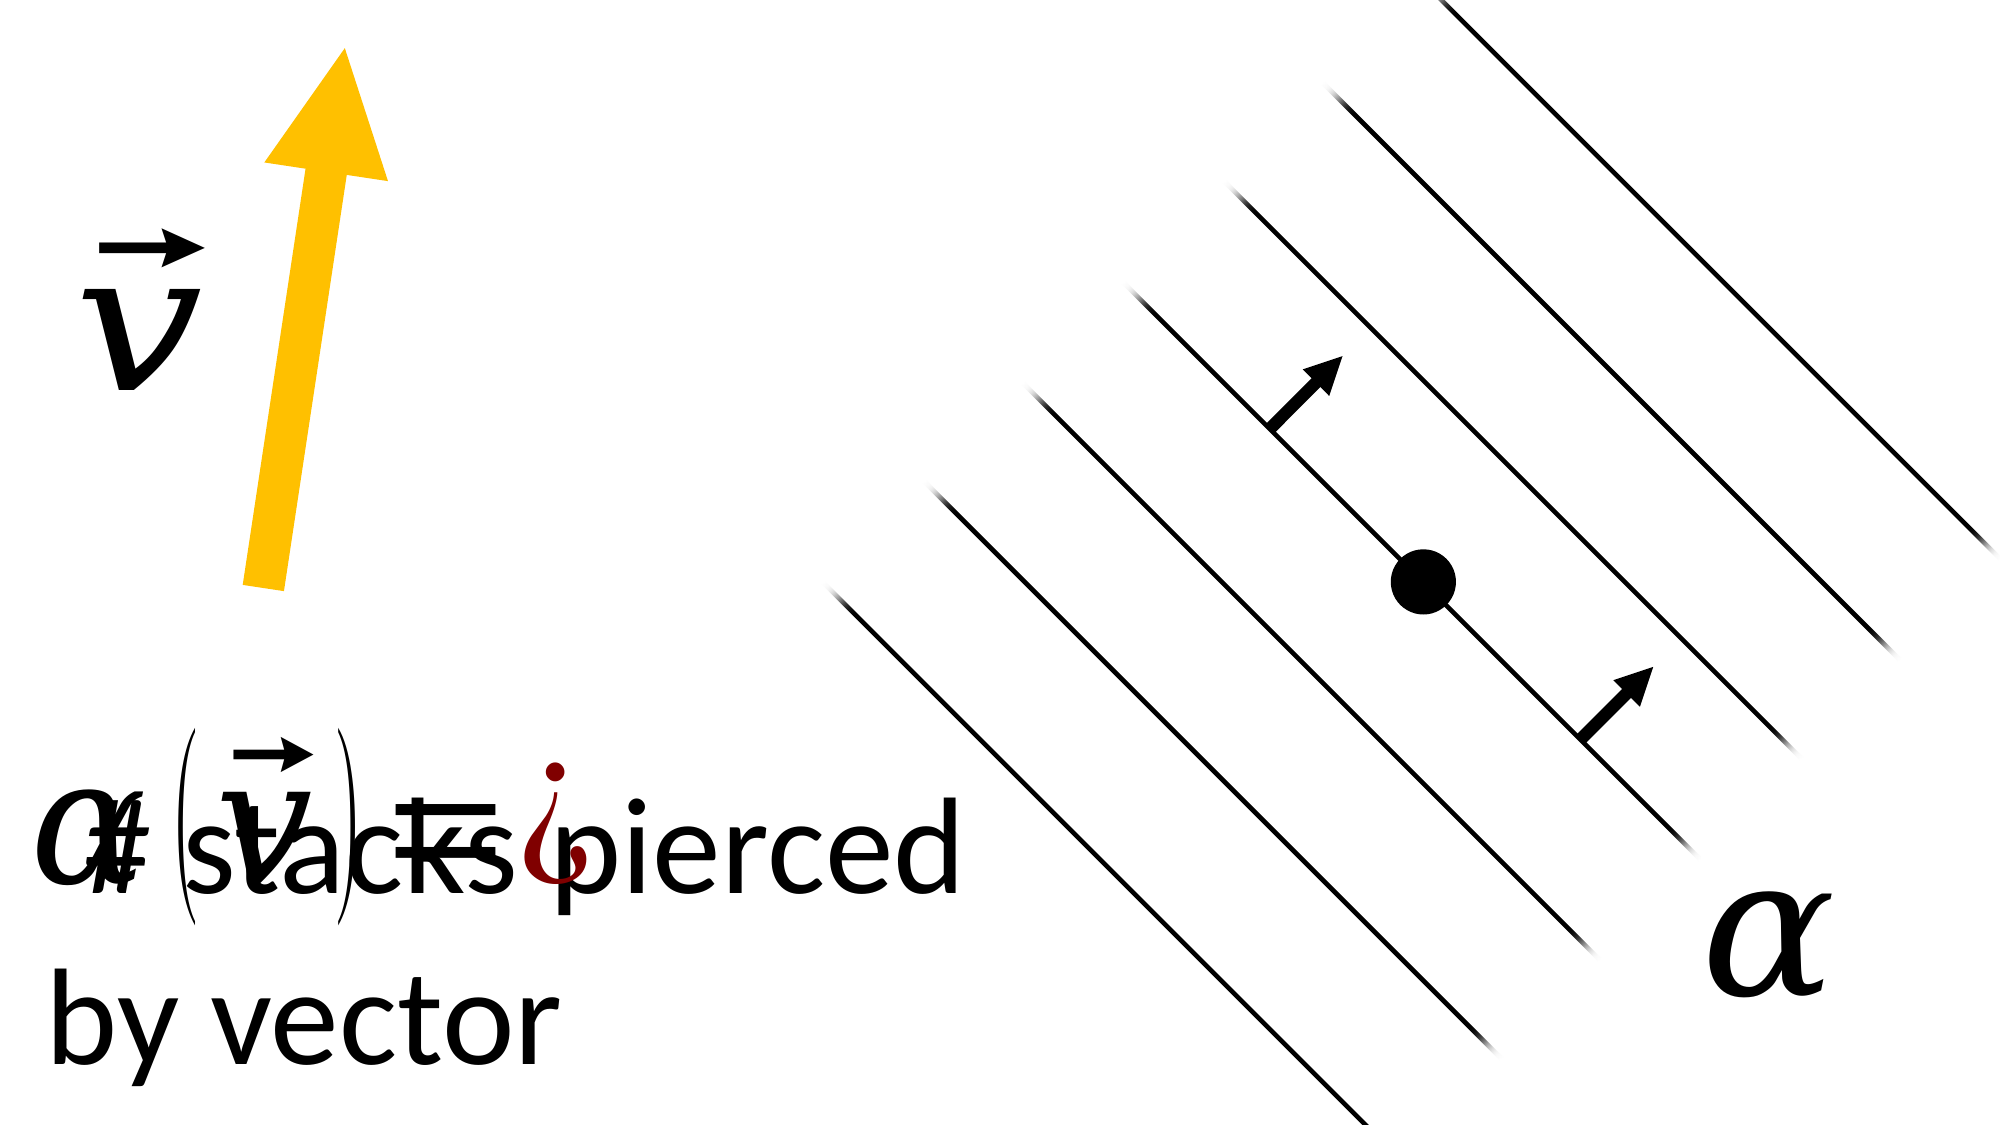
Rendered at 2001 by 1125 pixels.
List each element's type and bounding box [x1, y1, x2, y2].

text_box [74, 48, 345, 588]
text_box [30, 718, 1112, 1119]
text_box [857, 0, 2000, 1125]
